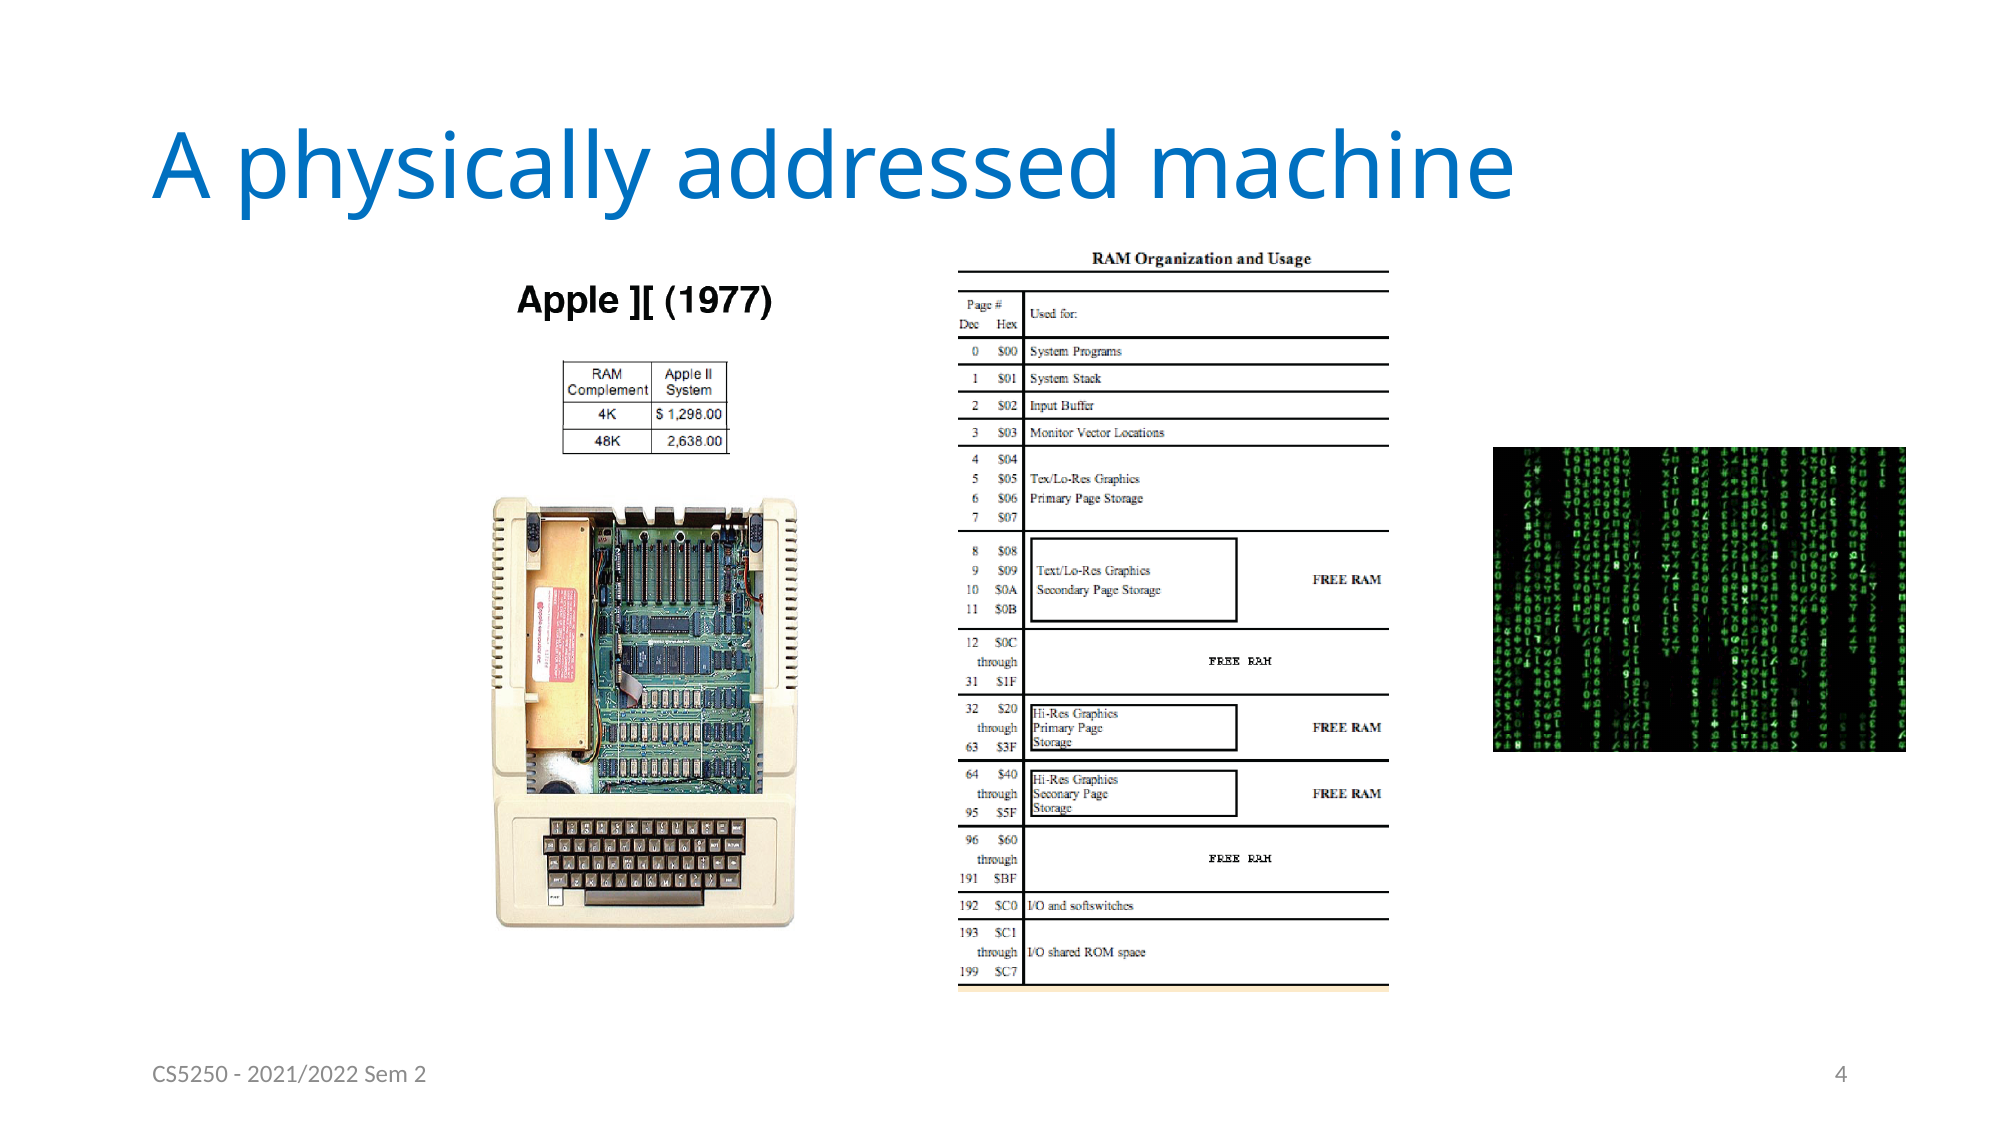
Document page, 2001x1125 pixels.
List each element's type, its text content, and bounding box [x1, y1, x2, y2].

slide_number CS5250 - 2021/2022 Sem 2 [137, 1042, 588, 1103]
picture [469, 241, 1405, 1003]
title A physically addressed machine [137, 59, 1863, 278]
slide_number 4 [1412, 1042, 1863, 1103]
picture [1493, 447, 1906, 752]
